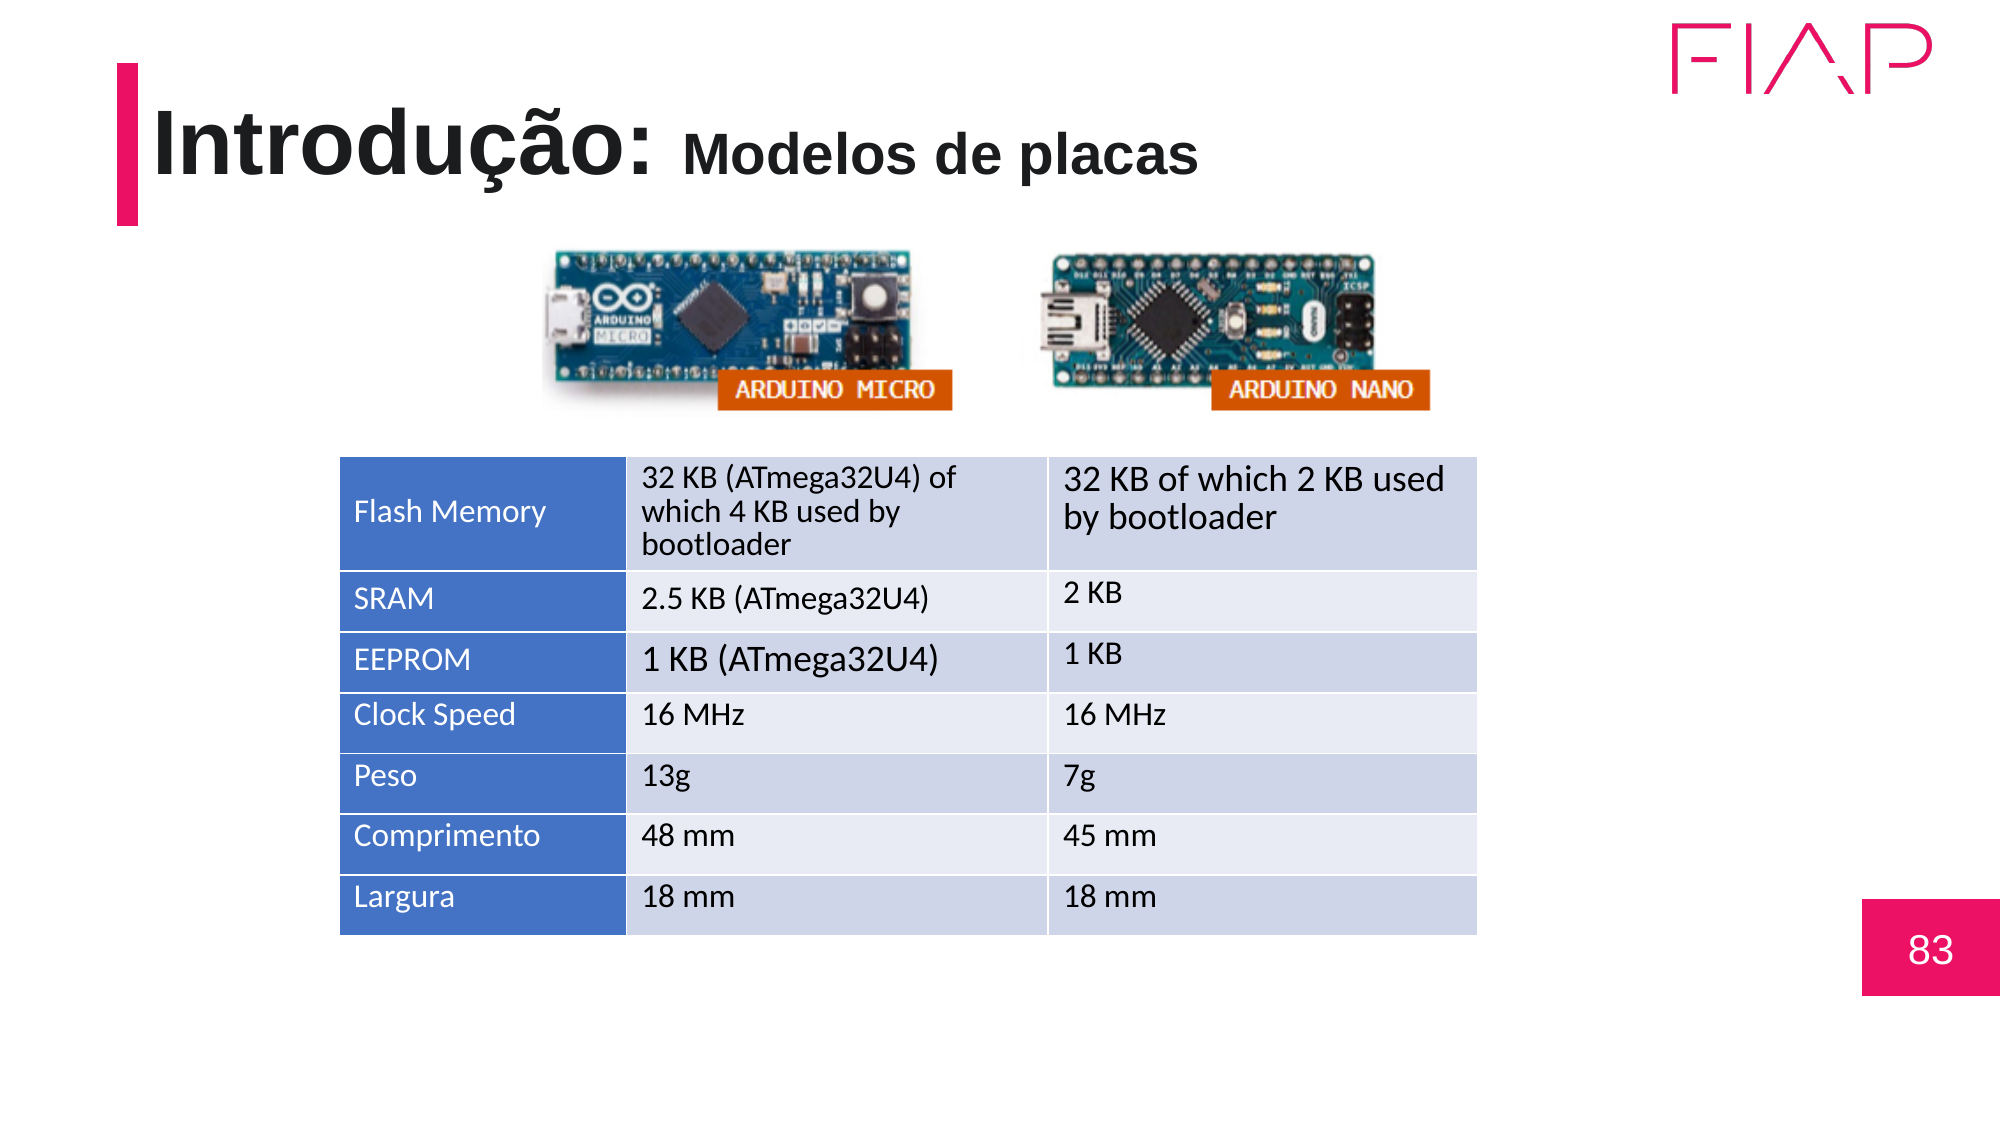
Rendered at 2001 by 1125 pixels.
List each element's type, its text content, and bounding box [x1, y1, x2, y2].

table_cell SRAM [340, 572, 626, 631]
table_cell Largura [340, 876, 626, 935]
table_cell 13g [627, 754, 1047, 813]
picture [1672, 23, 1932, 94]
table_cell Comprimento [340, 815, 626, 874]
table_header 32 KB (ATmega32U4) of which 4 KB used by bootloader [627, 457, 1047, 570]
table_cell 7g [1049, 754, 1477, 813]
picture [542, 230, 1441, 418]
table_cell 16 MHz [1049, 694, 1477, 753]
table_cell Peso [340, 754, 626, 813]
table_cell 18 mm [1049, 876, 1477, 935]
table_cell 48 mm [627, 815, 1047, 874]
table_cell 1 KB (ATmega32U4) [627, 633, 1047, 692]
table_cell 45 mm [1049, 815, 1477, 874]
title Introdução: Modelos de placas [137, 63, 1863, 226]
table_cell 2.5 KB (ATmega32U4) [627, 572, 1047, 631]
picture [117, 63, 137, 226]
table_cell 16 MHz [627, 694, 1047, 753]
picture [1862, 978, 2000, 996]
table_cell EEPROM [340, 633, 626, 692]
table_cell 18 mm [627, 876, 1047, 935]
picture [1862, 899, 2000, 917]
table_header Flash Memory [340, 457, 626, 570]
table_cell 1 KB [1049, 633, 1477, 692]
table_header 32 KB of which 2 KB used by bootloader [1049, 457, 1477, 570]
slide_number 83 [1862, 917, 2000, 978]
table_cell 2 KB [1049, 572, 1477, 631]
table_cell Clock Speed [340, 694, 626, 753]
